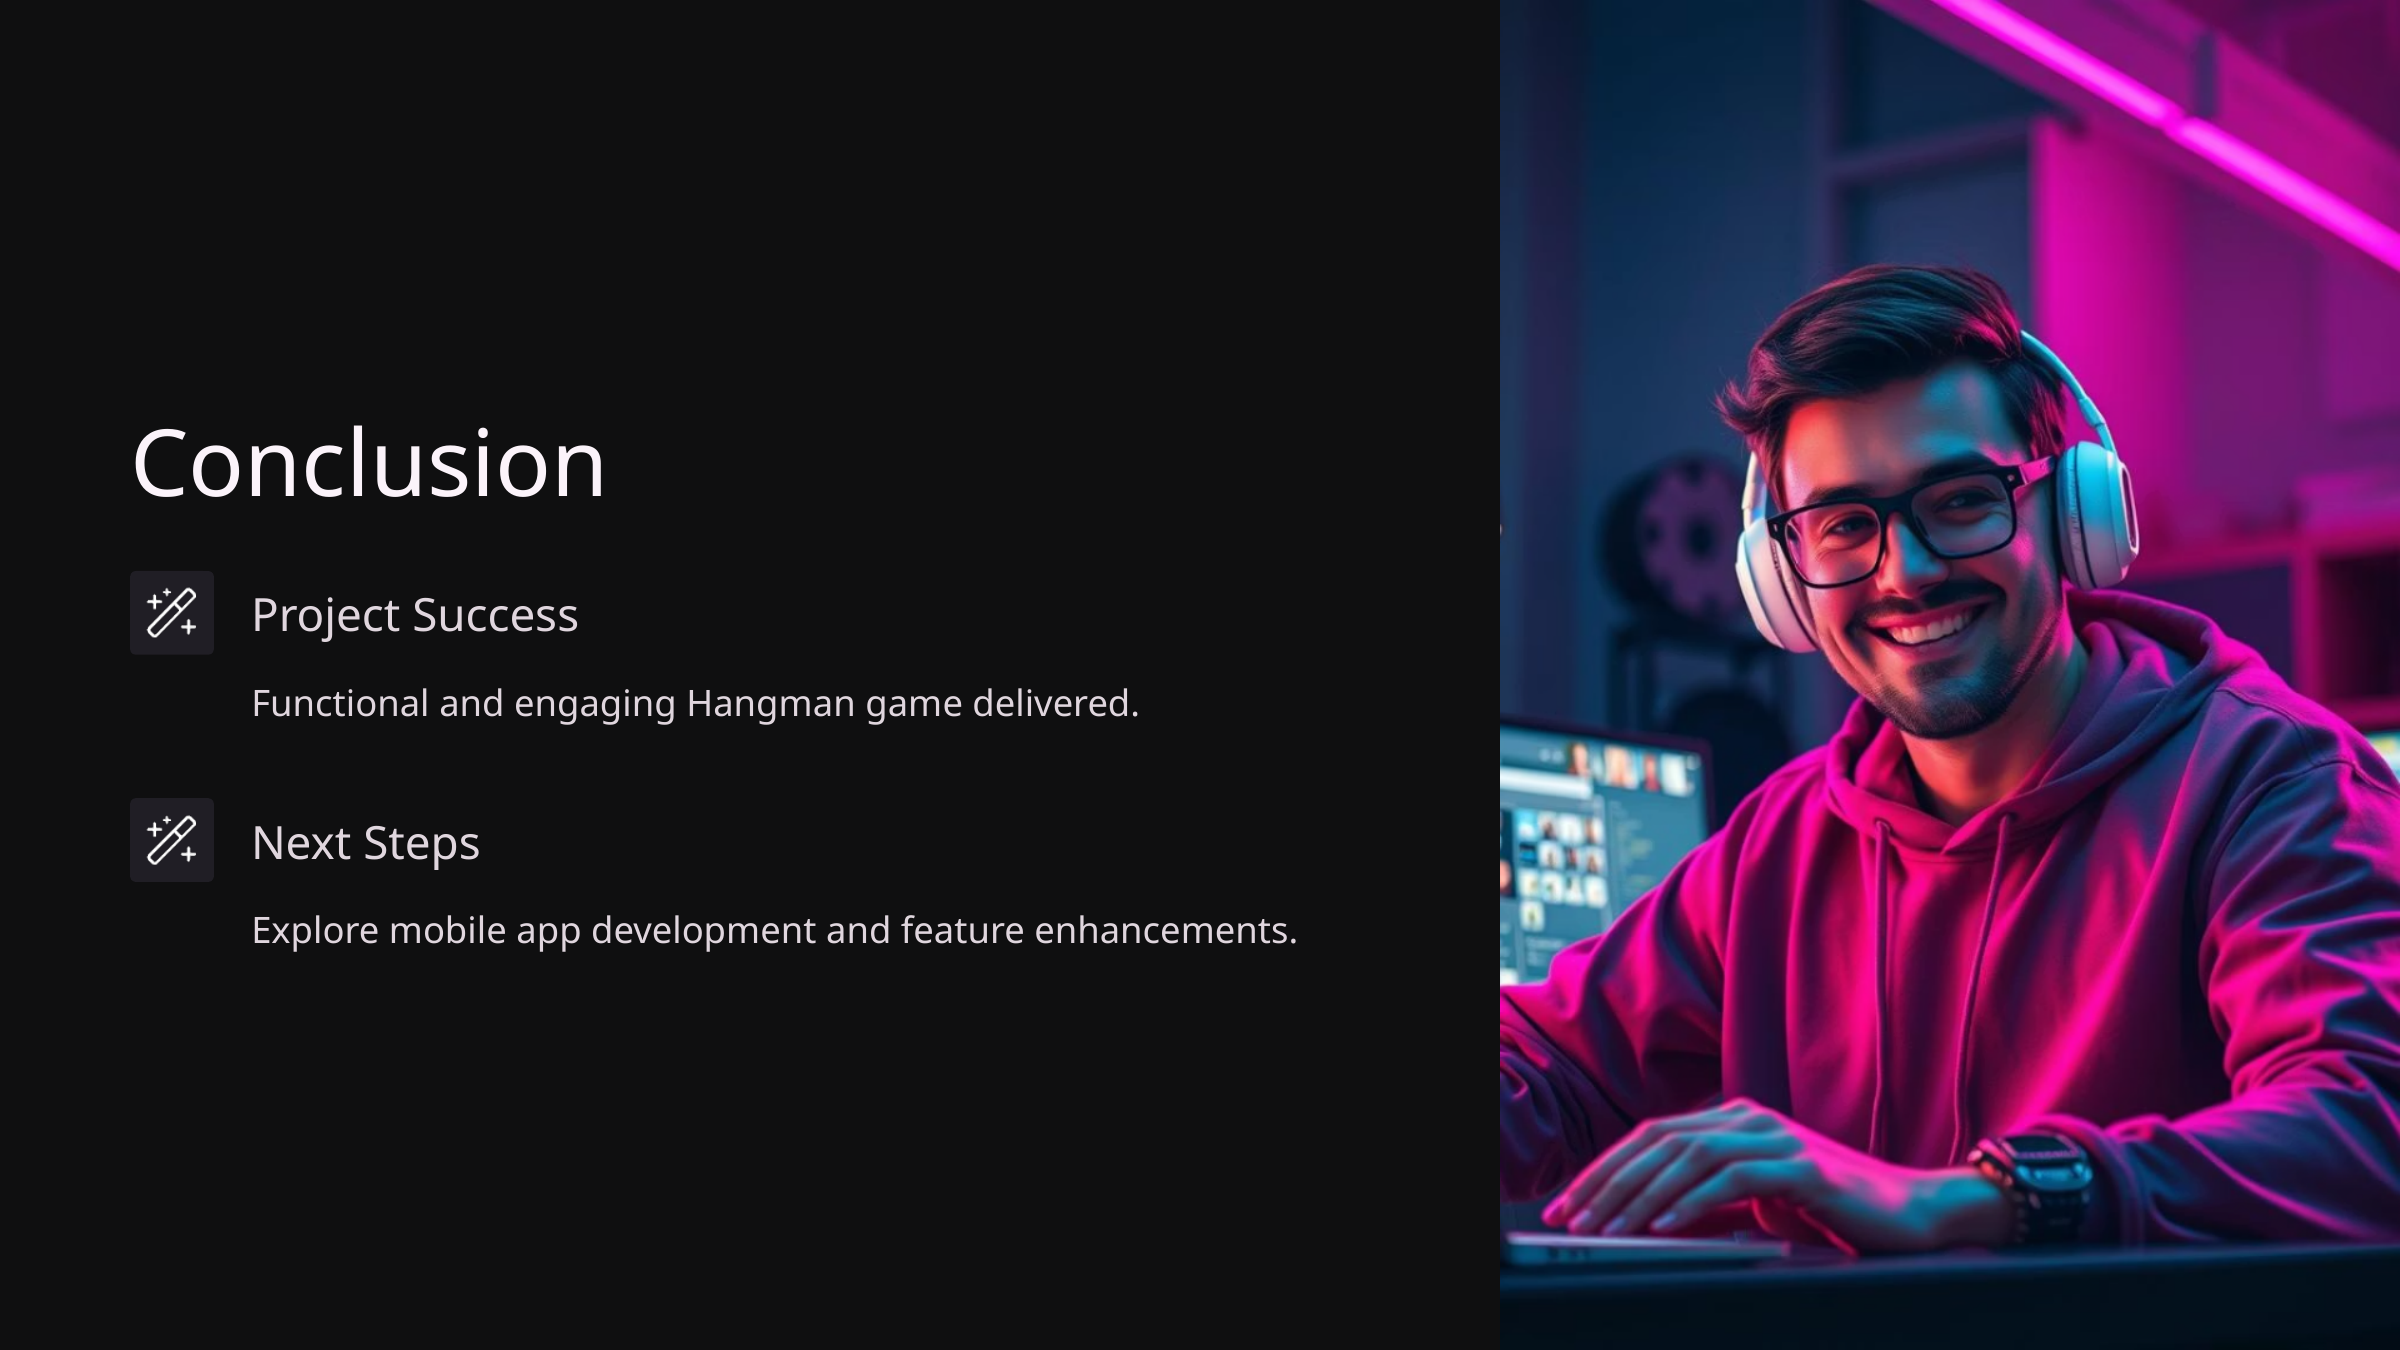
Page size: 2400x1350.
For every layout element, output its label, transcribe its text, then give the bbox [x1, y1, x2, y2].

picture [1499, 0, 2400, 1350]
text_box Project Success [251, 583, 717, 642]
text_box Conclusion [130, 398, 1061, 516]
text_box Functional and engaging Hangman game delivered. [251, 664, 1370, 724]
text_box [130, 570, 214, 655]
text_box Explore mobile app development and feature enhancements. [251, 891, 1370, 951]
picture [144, 805, 200, 875]
text_box [130, 798, 214, 882]
picture [144, 577, 200, 648]
text_box Next Steps [251, 810, 717, 869]
